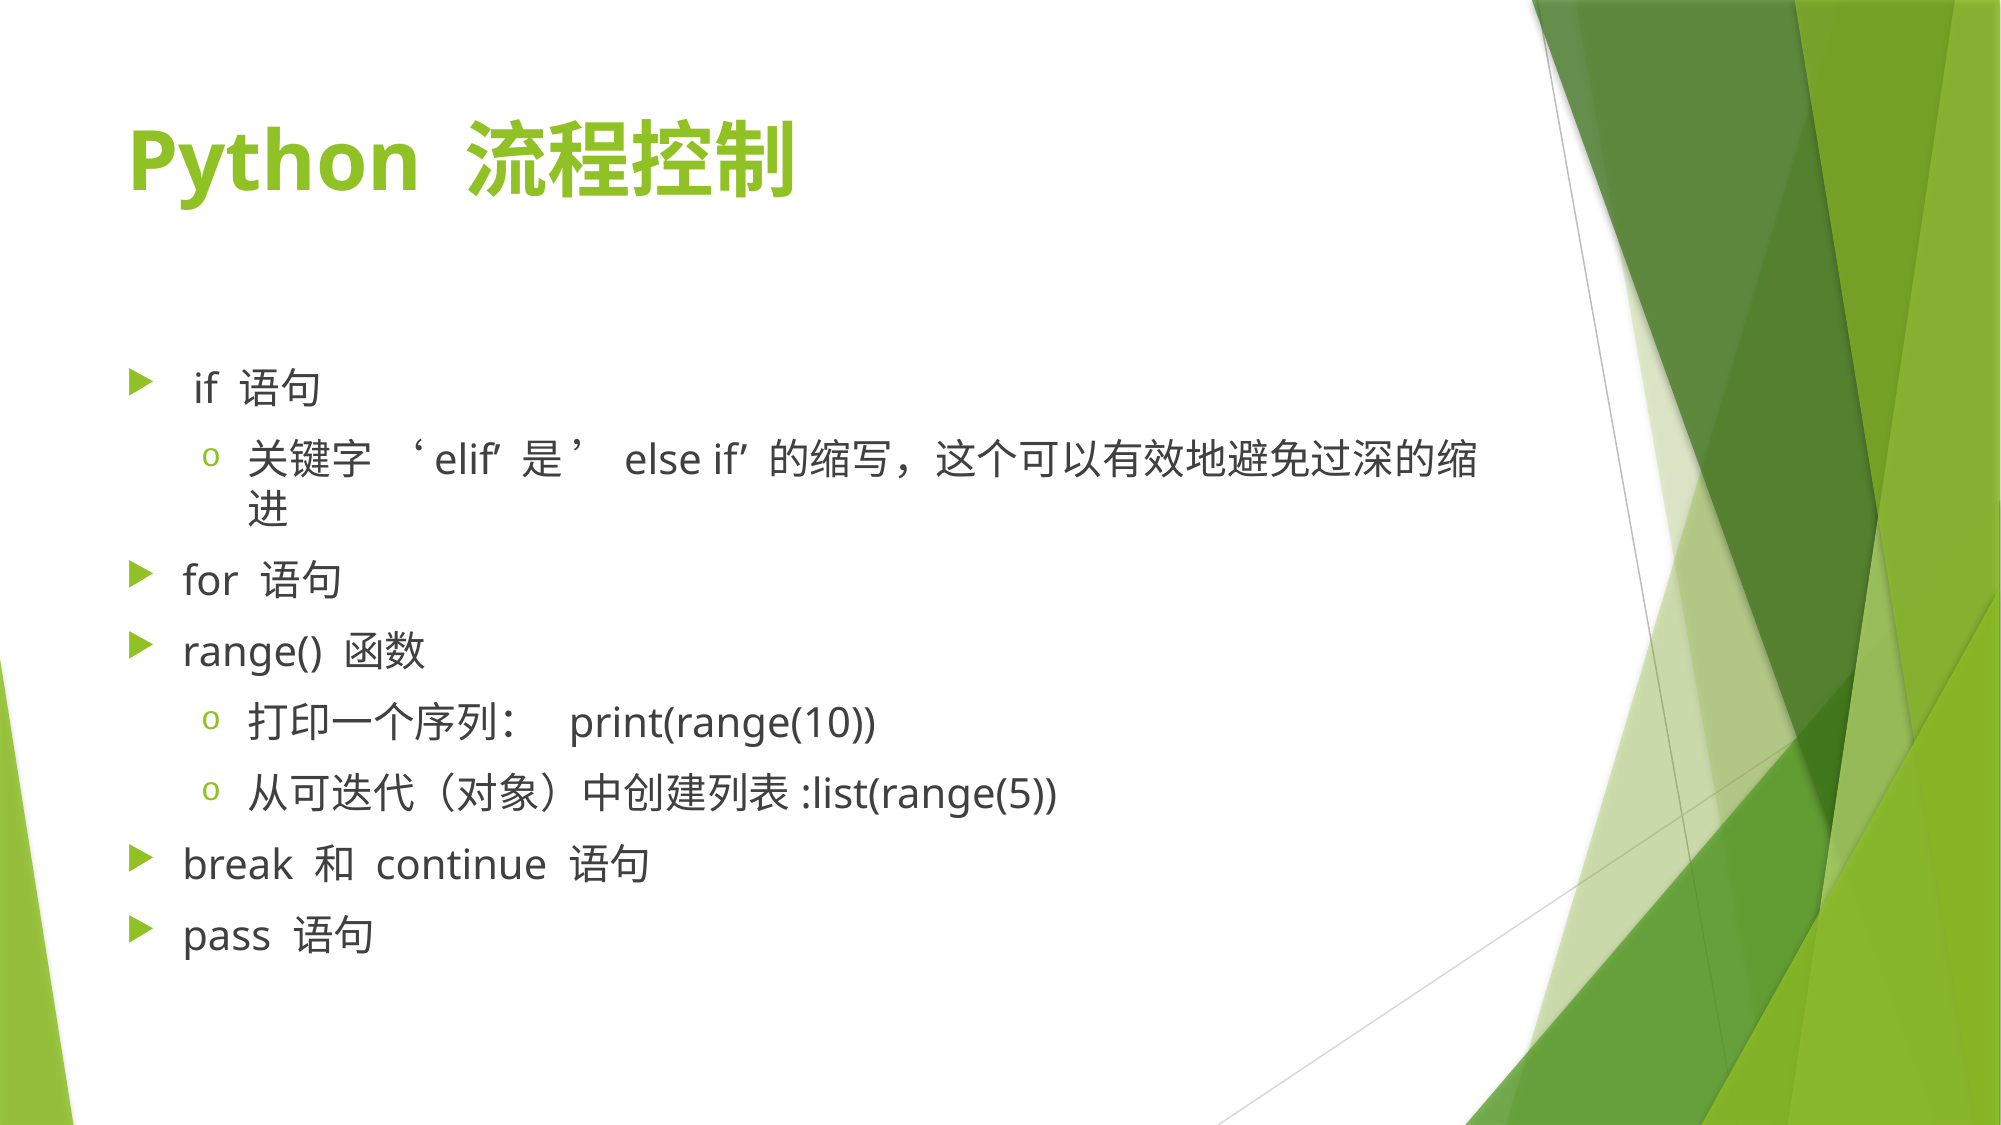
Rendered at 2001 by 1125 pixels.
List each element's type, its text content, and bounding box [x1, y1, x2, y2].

list if 语句 关键字 ‘elif’ 是 ’else if’ 的缩写，这个可以有效地避免过深的缩进 for 语句 range() 函数 打印一个序列： print(range(10)) 从可迭代（对象）中创建列表:list(range(5)) break 和 continue 语句 pass 语句 [111, 354, 1522, 992]
title Python 流程控制 [111, 99, 1522, 317]
